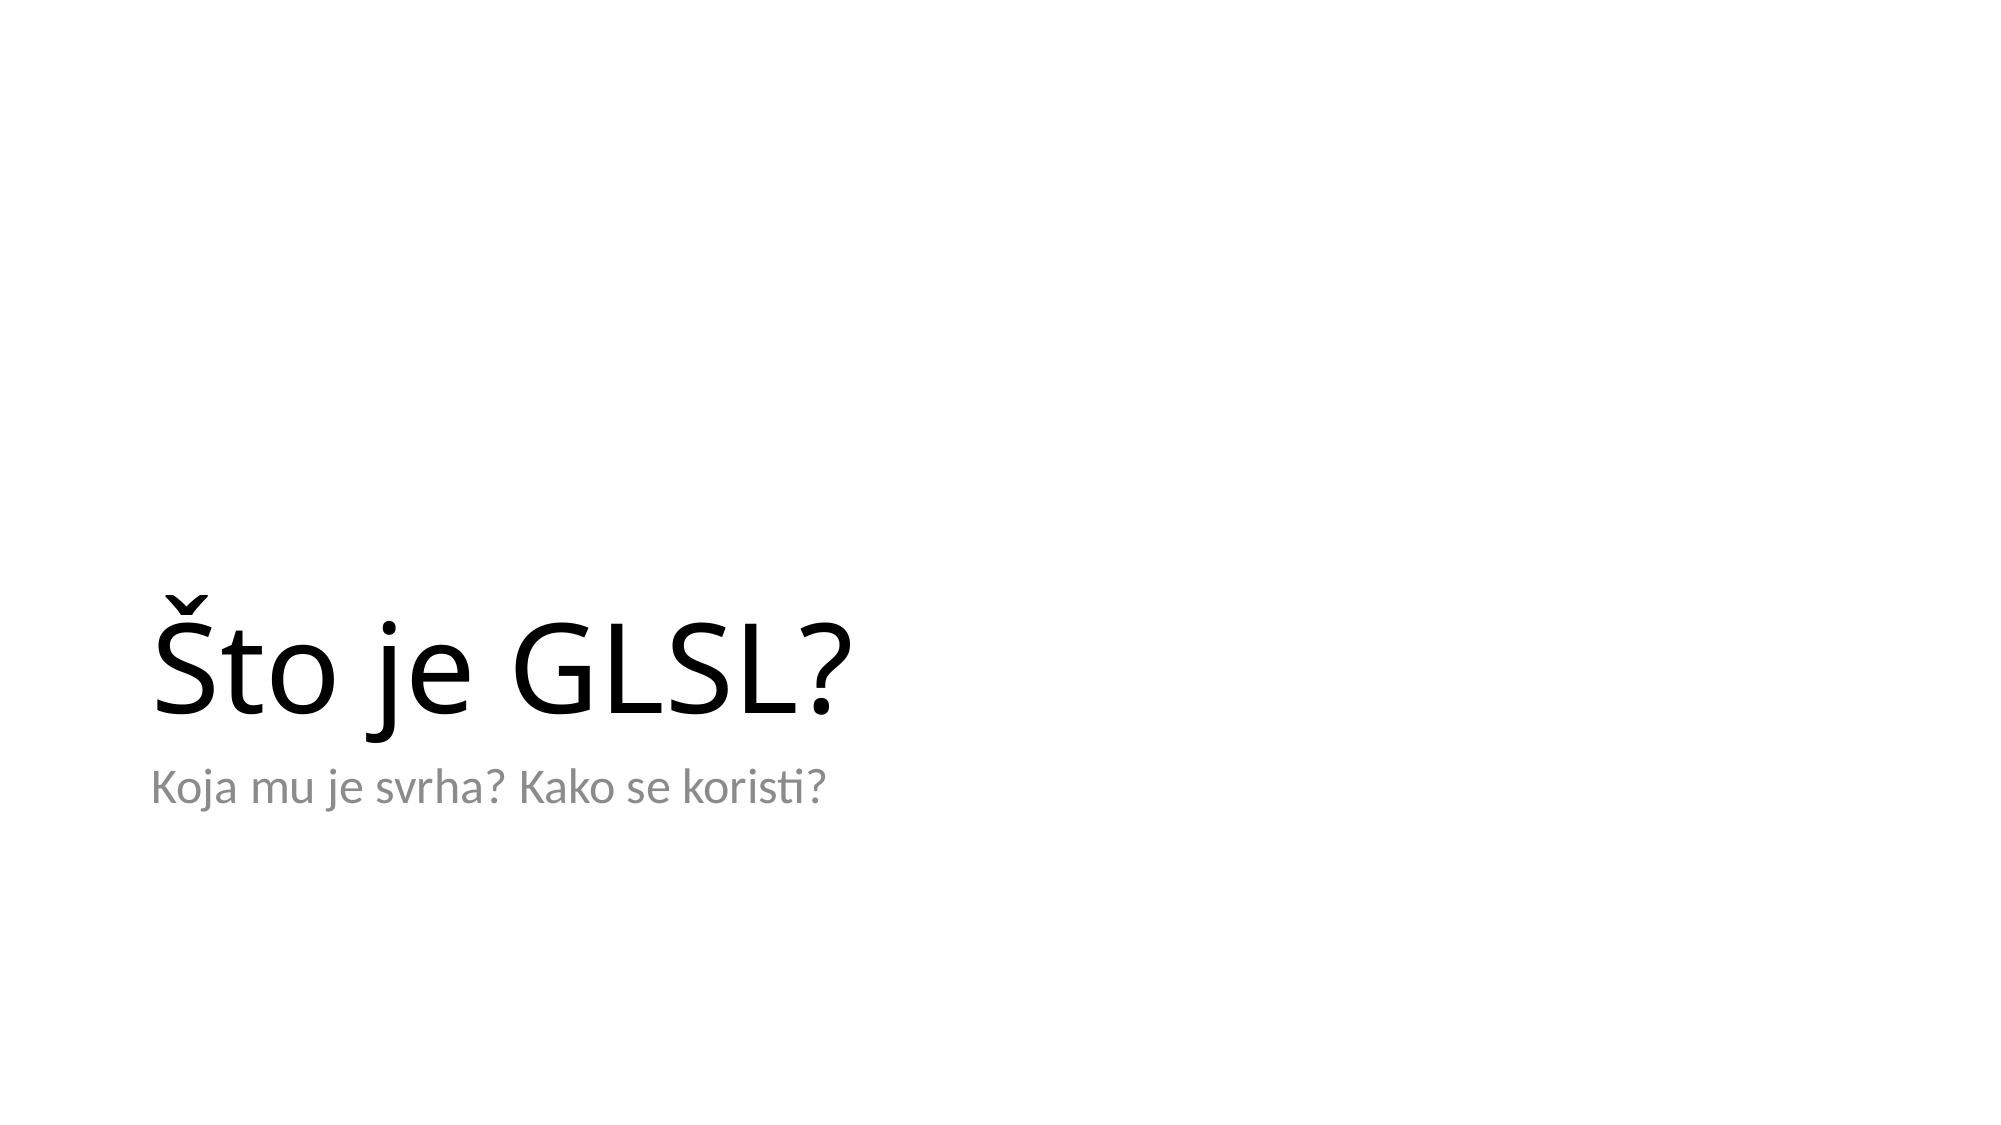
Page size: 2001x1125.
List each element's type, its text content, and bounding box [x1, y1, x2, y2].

title Što je GLSL? [136, 280, 1862, 749]
list Koja mu je svrha? Kako se koristi? [136, 752, 1862, 999]
